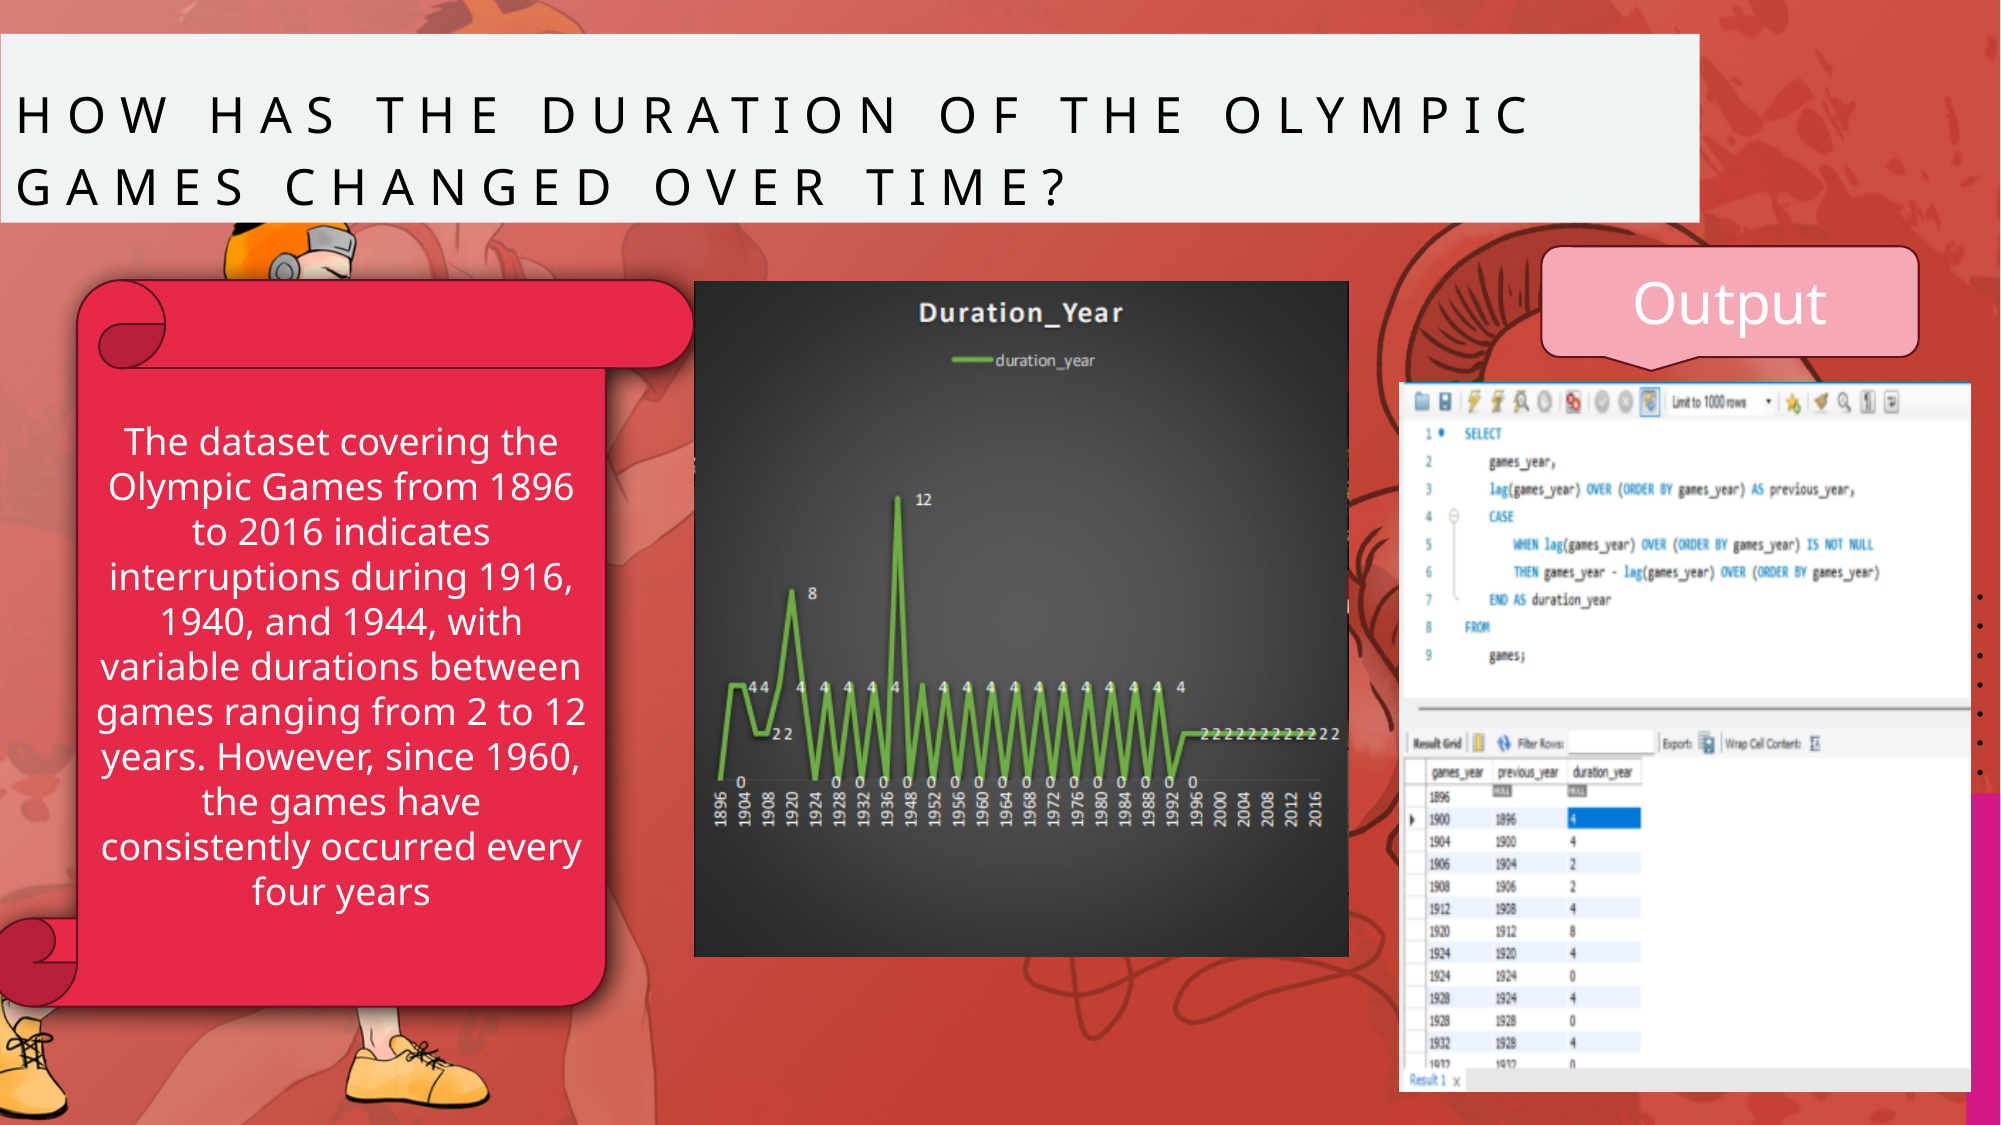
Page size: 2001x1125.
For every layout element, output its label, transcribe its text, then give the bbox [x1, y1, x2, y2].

picture [0, 0, 2001, 1125]
title How has the duration of the Olympic Games changed over time? [0, 33, 1700, 223]
text_box Output [1540, 245, 1920, 373]
text_box The dataset covering the Olympic Games from 1896 to 2016 indicates interruptions during 1916, 1940, and 1944, with variable durations between games ranging from 2 to 12 years. However, since 1960, the games have consistently occurred every four years [0, 279, 694, 1008]
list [1399, 382, 1971, 1093]
